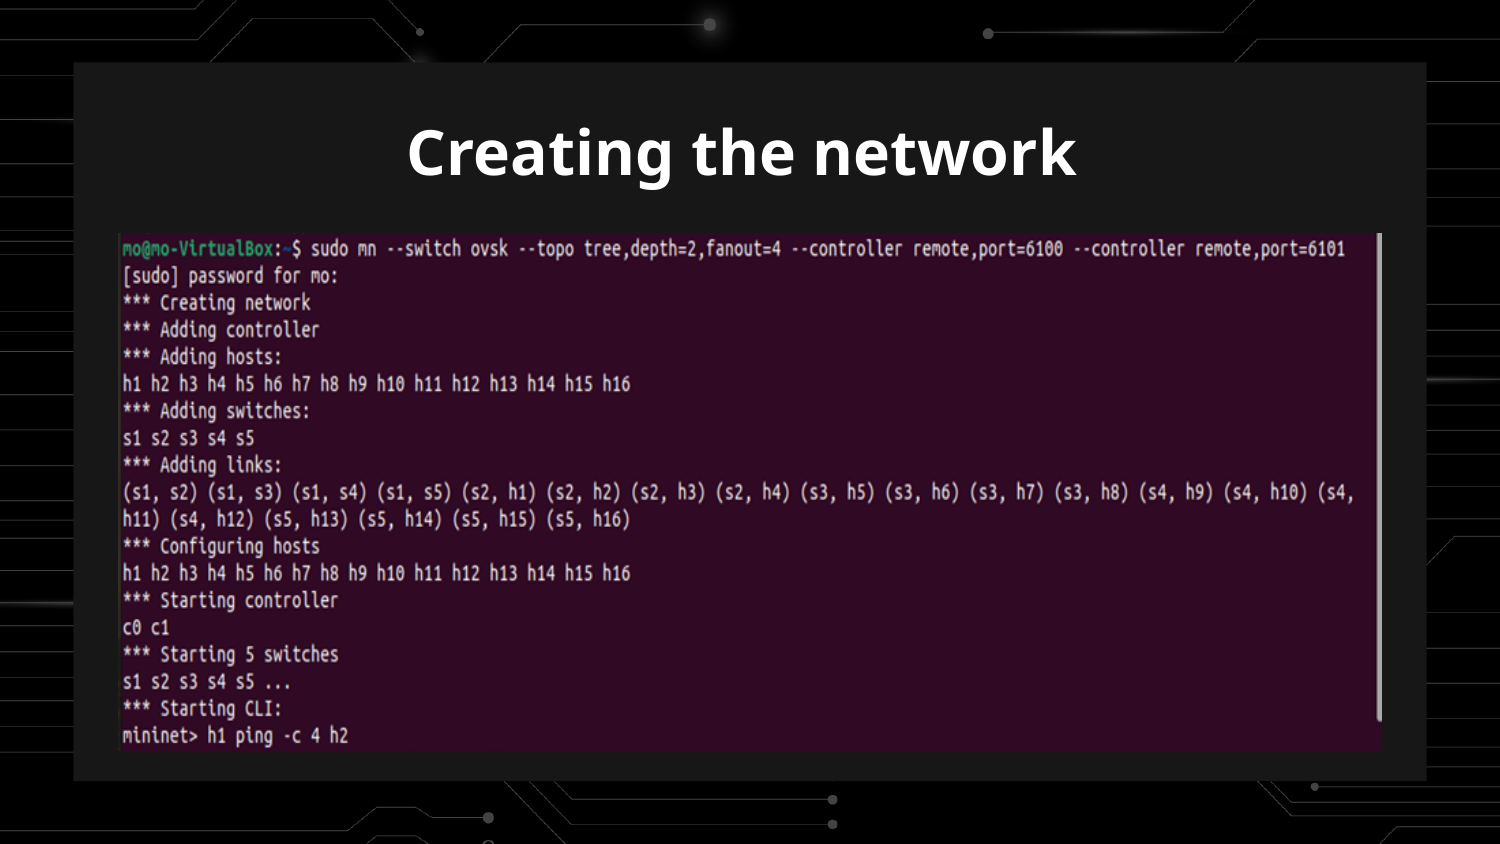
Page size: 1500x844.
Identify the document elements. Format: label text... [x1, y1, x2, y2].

title Creating the network [118, 98, 1382, 192]
picture [0, 0, 1500, 844]
